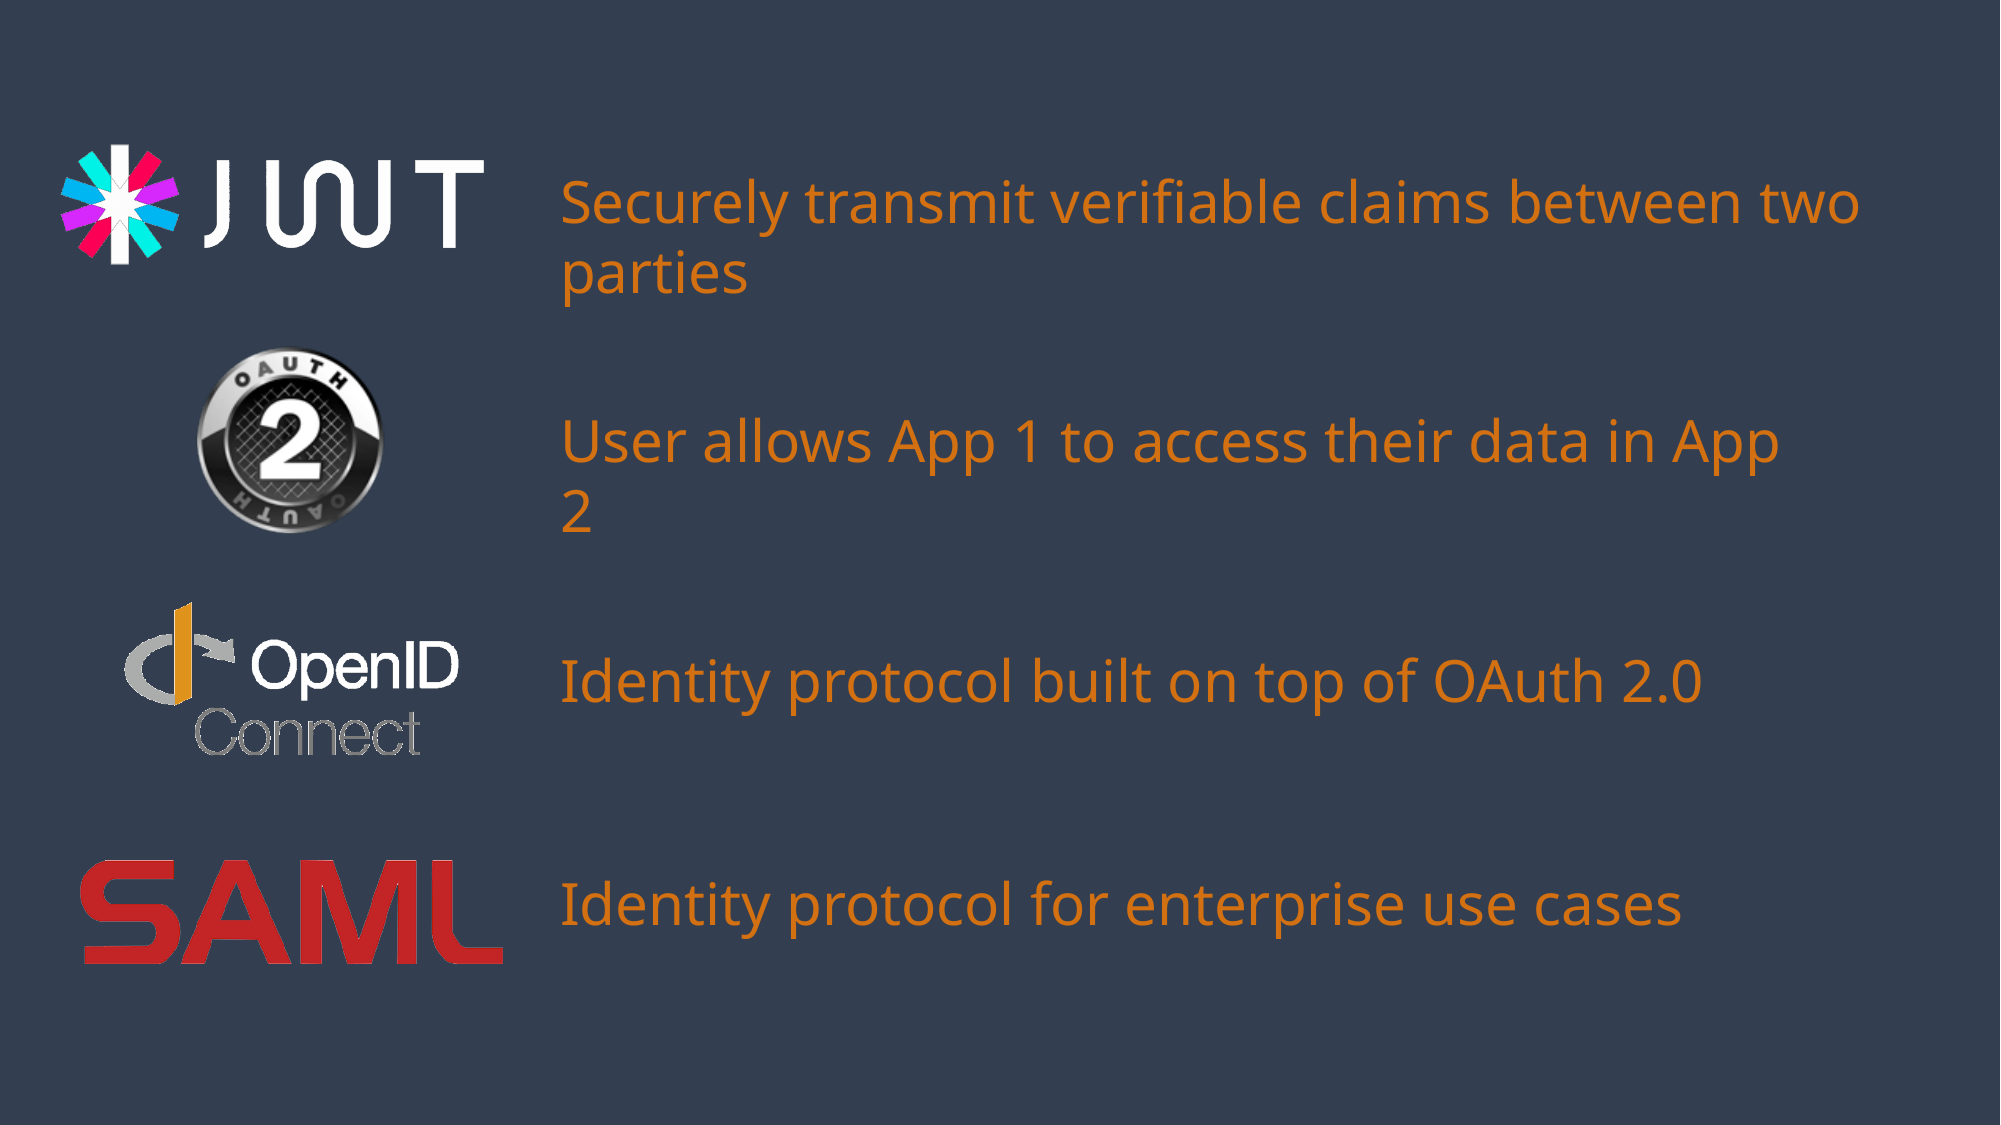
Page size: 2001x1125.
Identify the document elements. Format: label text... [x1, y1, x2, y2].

text_box Securely transmit verifiable claims between two parties [545, 157, 1950, 313]
picture [49, 134, 502, 275]
picture [194, 344, 389, 537]
text_box Identity protocol for enterprise use cases [545, 860, 1812, 945]
text_box User allows App 1 to access their data in App 2 [545, 397, 1812, 552]
text_box Identity protocol built on top of OAuth 2.0 [545, 637, 1812, 722]
picture [118, 598, 465, 763]
picture [80, 860, 503, 964]
